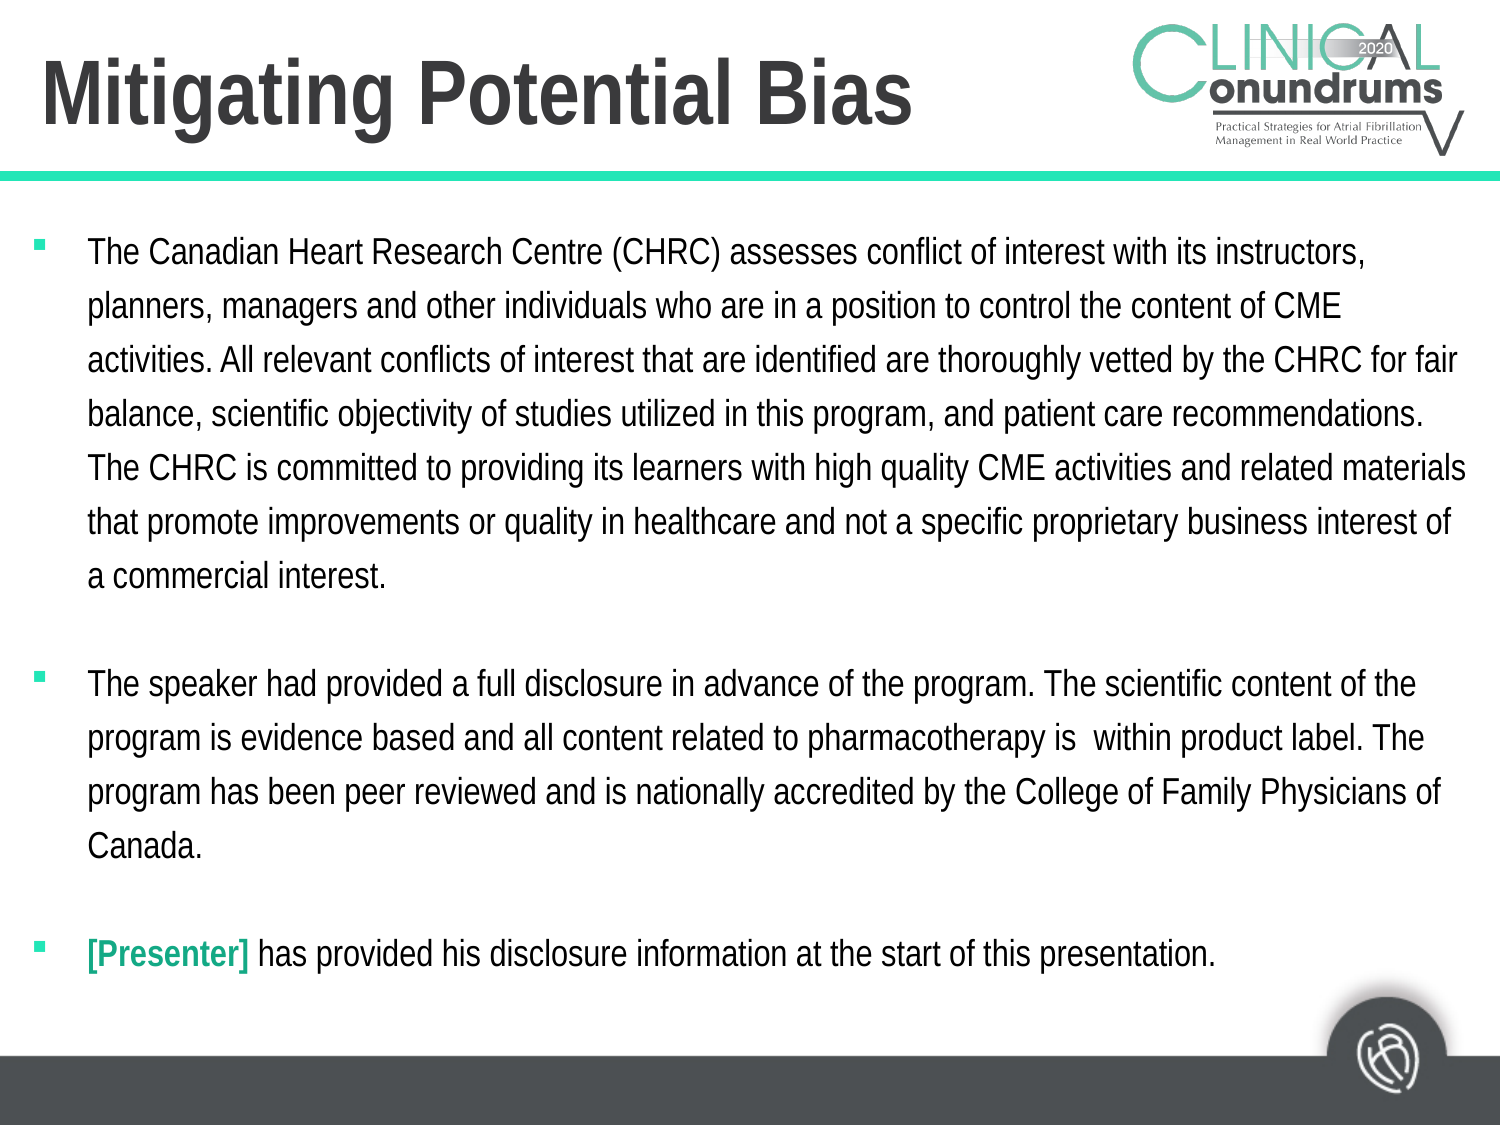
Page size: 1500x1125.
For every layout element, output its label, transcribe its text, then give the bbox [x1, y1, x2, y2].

picture [0, 925, 1500, 1125]
text_box Mitigating Potential Bias [26, 25, 1129, 151]
picture [1129, 15, 1466, 164]
text_box The Canadian Heart Research Centre (CHRC) assesses conflict of interest with its instructors, planners, managers and other individuals who are in a position to control the content of CME activities. All relevant conflicts of interest that are identified are thoroughly vetted by the CHRC for fair balance, scientific objectivity of studies utilized in this program, and patient care recommendations. The CHRC is committed to providing its learners with high quality CME activities and related materials that promote improvements or quality in healthcare and not a specific proprietary business interest of a commercial interest. The speaker had provided a full disclosure in advance of the program. The scientific content of the program is evidence based and all content related to pharmacotherapy is within product label. The program has been peer reviewed and is nationally accredited by the College of Family Physicians of Canada. [Presenter] has provided his disclosure information at the start of this presentation. [16, 211, 1492, 925]
